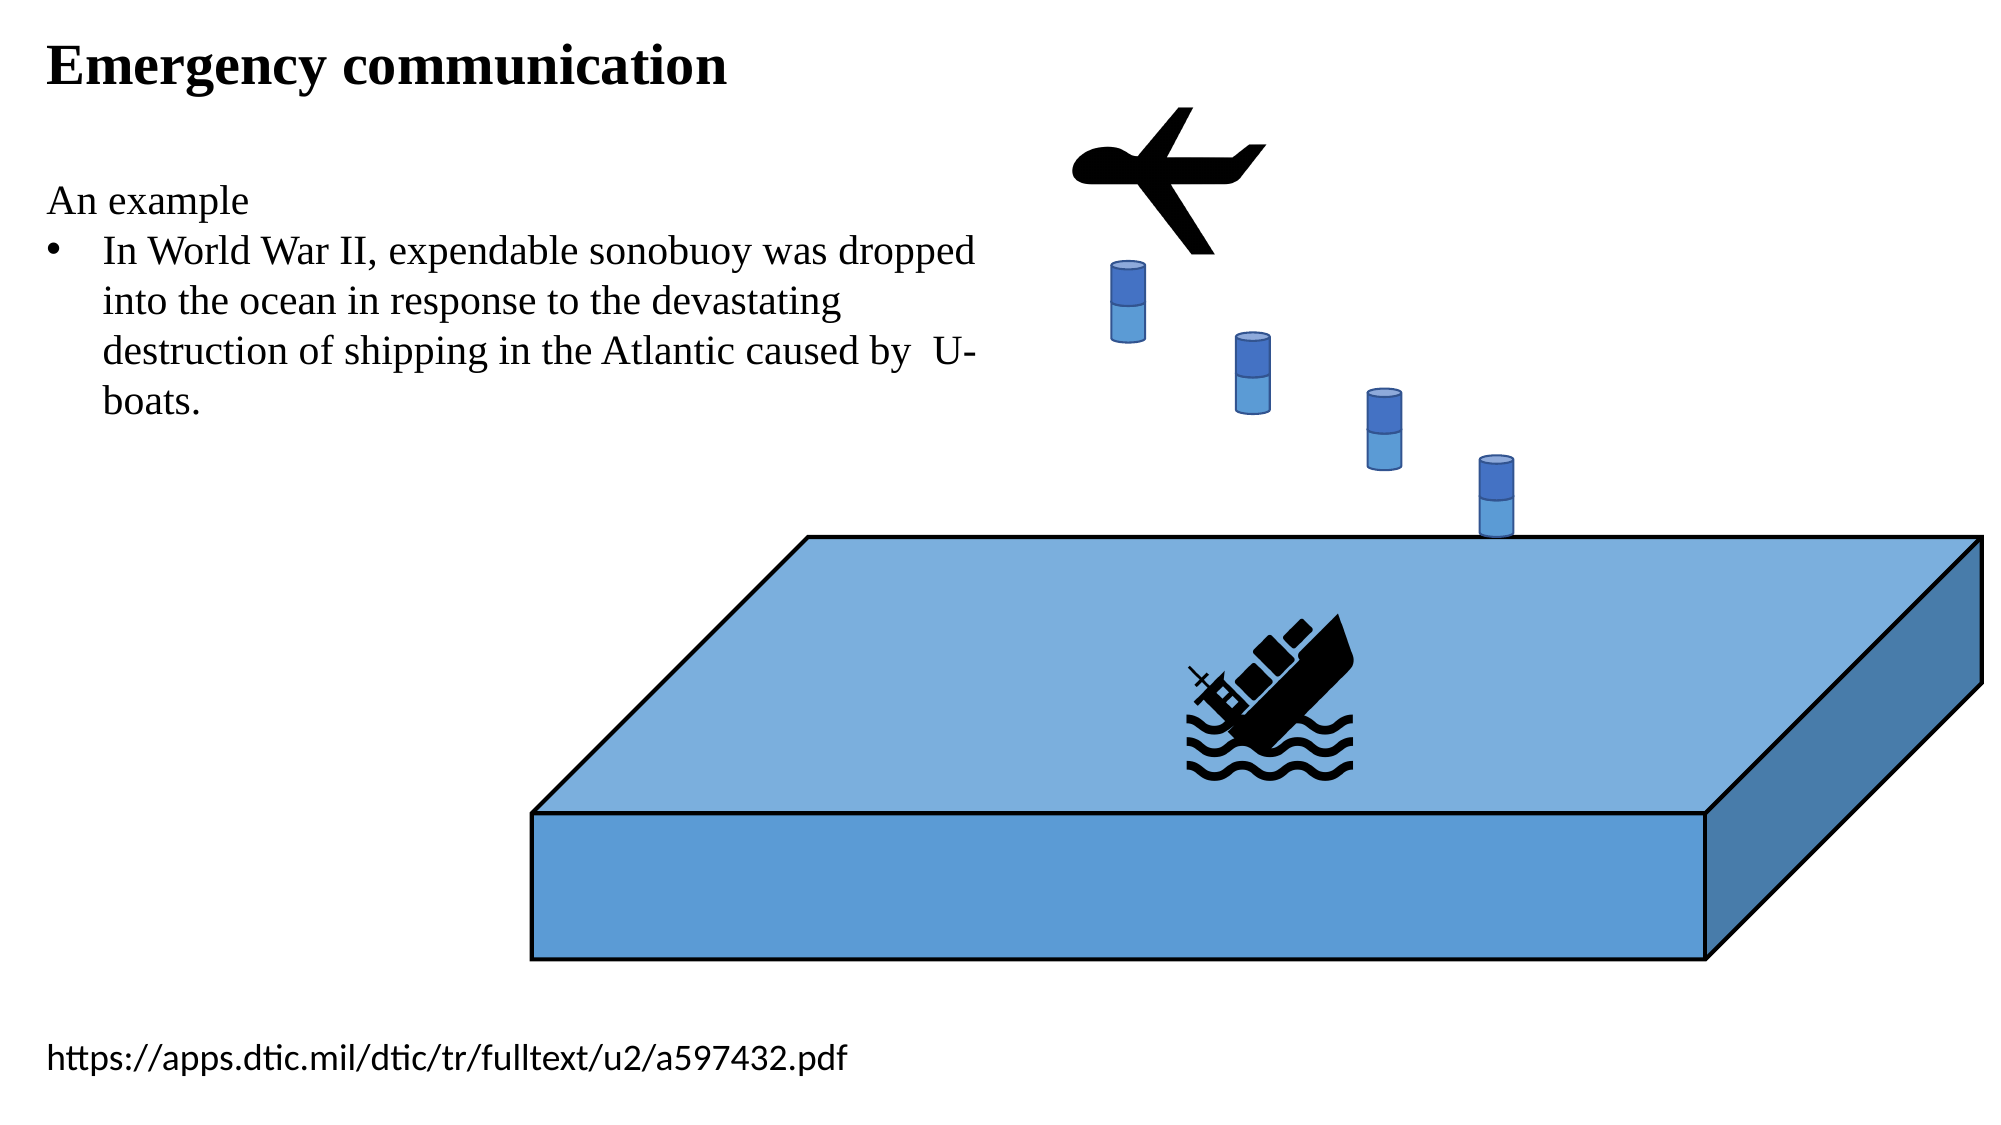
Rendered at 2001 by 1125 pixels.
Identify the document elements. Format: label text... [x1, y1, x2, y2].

text_box An example In World War II, expendable sonobuoy was dropped into the ocean in response to the devastating destruction of shipping in the Atlantic caused by U-boats. [31, 165, 531, 481]
text_box Emergency communication [31, 19, 1032, 104]
text_box https://apps.dtic.mil/dtic/tr/fulltext/u2/a597432.pdf [31, 1025, 1032, 1085]
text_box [531, 75, 1982, 960]
